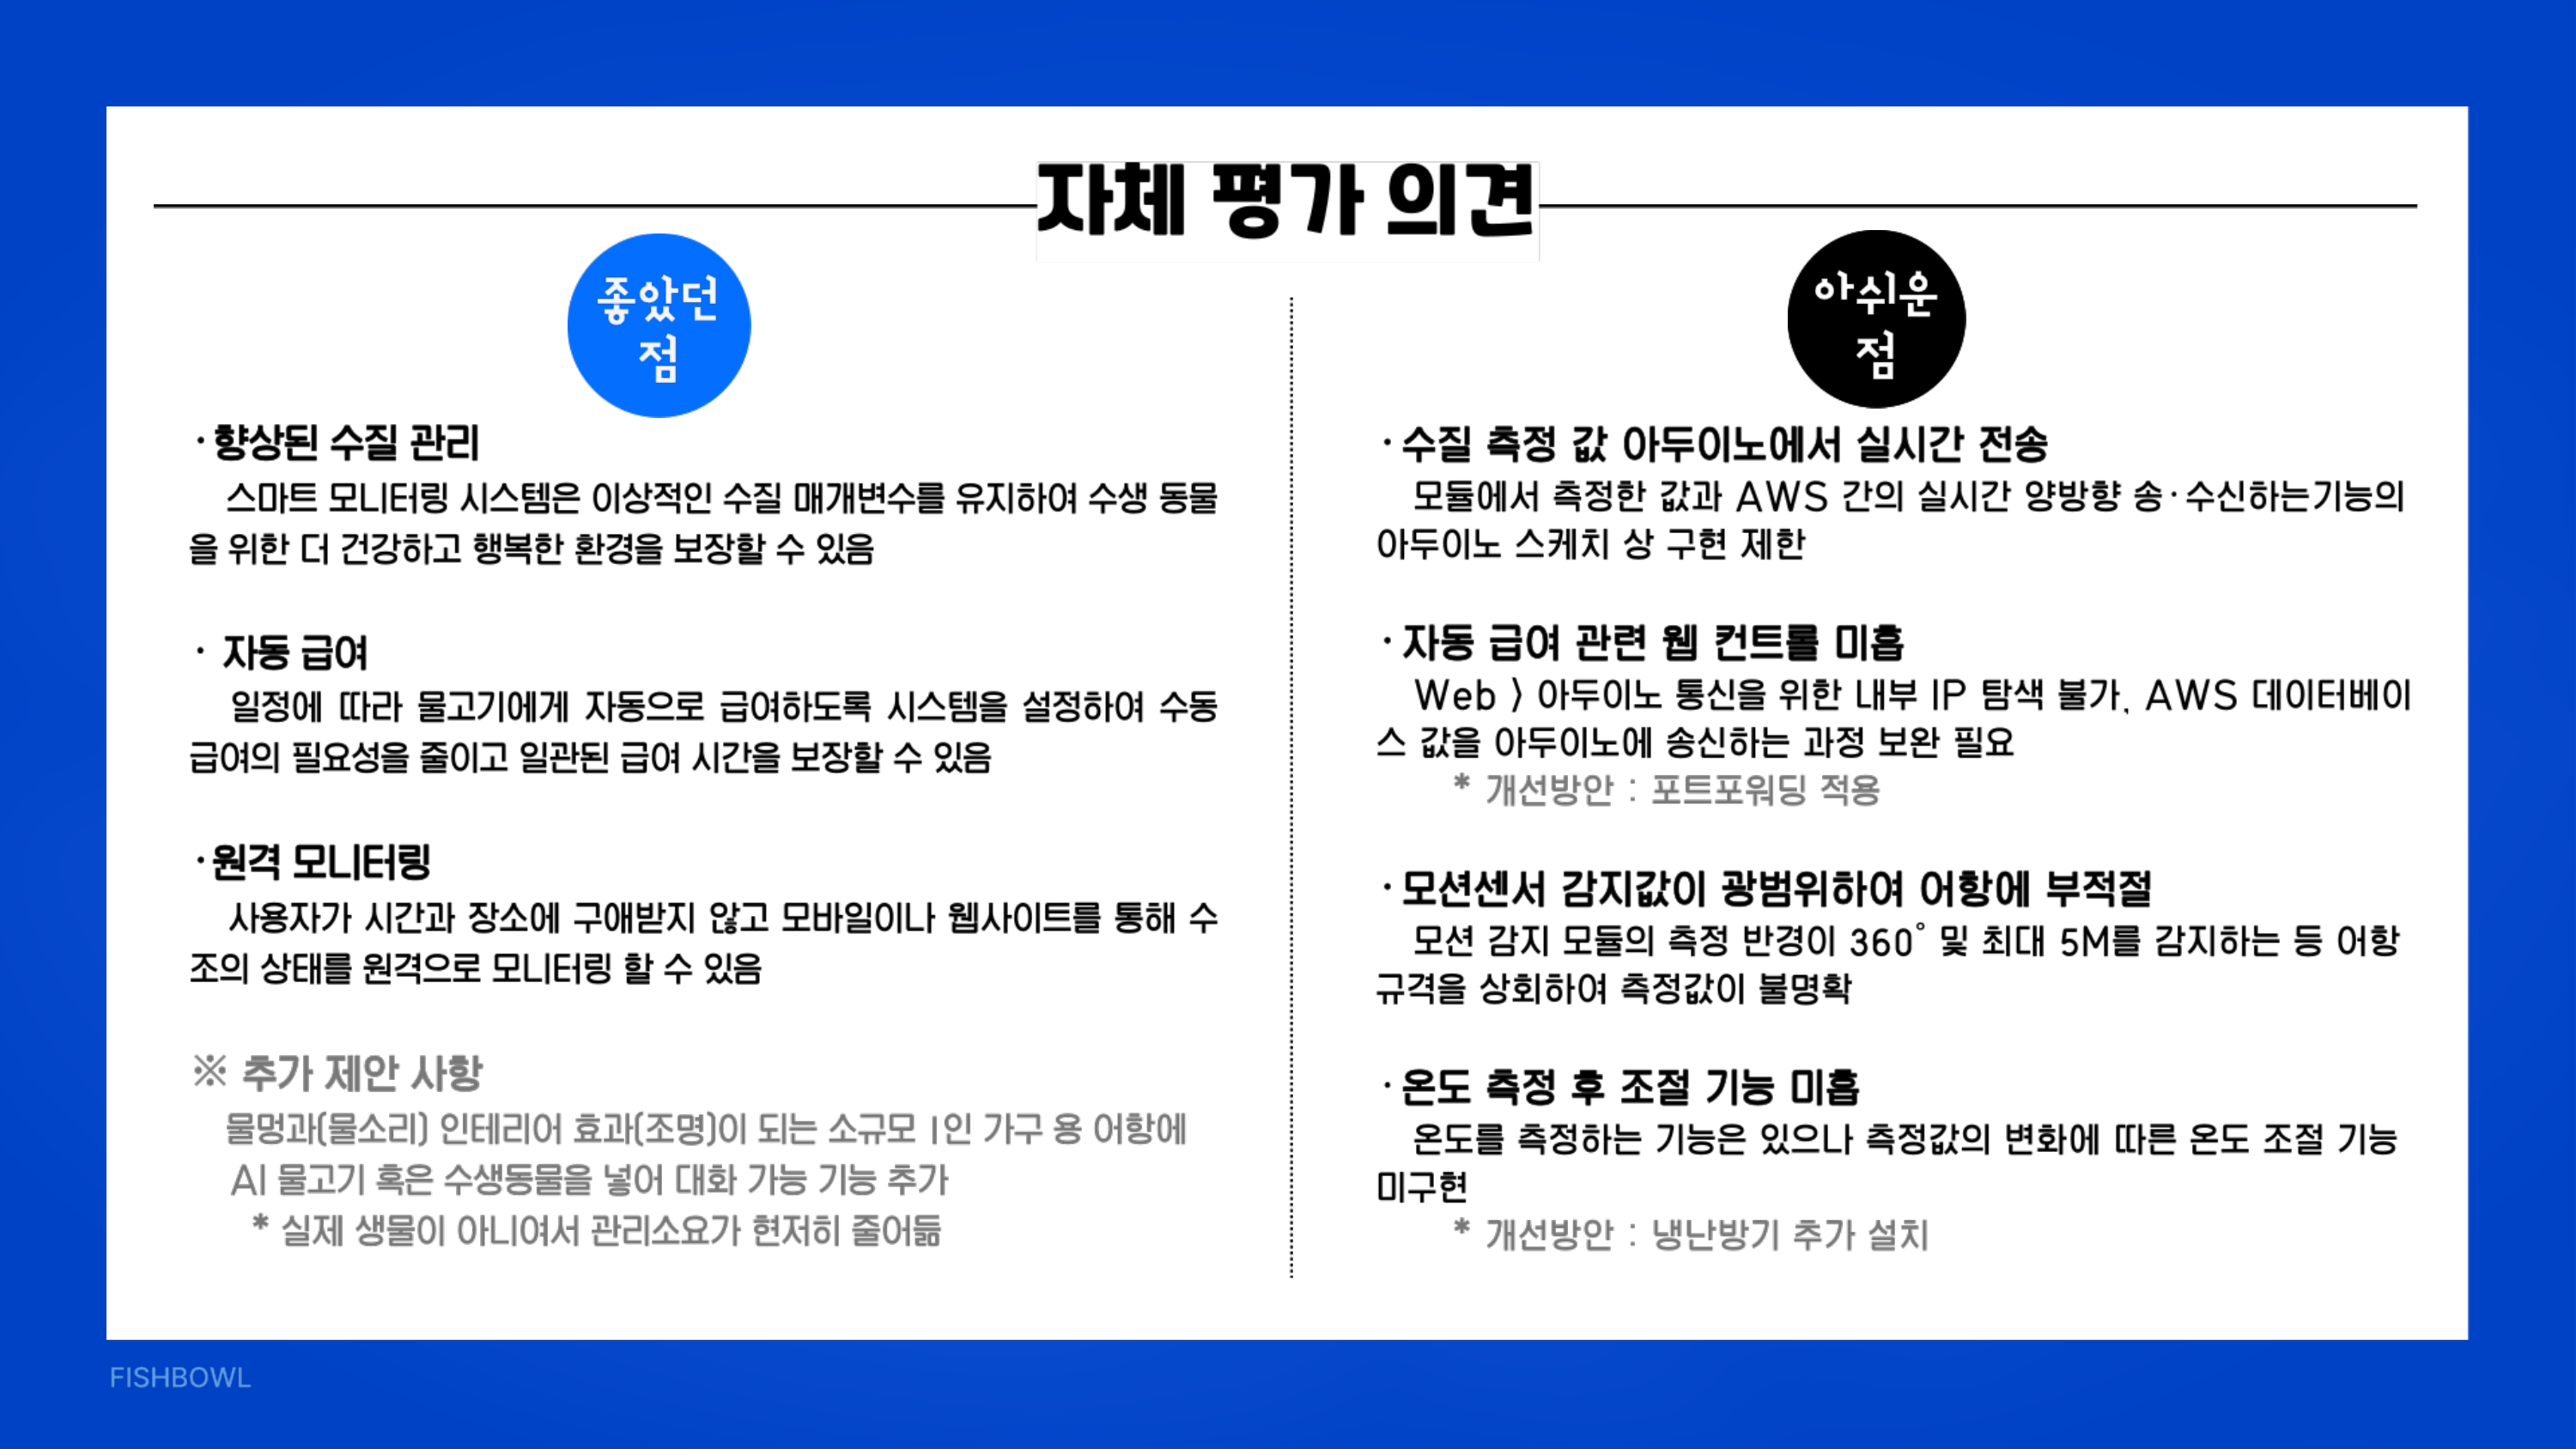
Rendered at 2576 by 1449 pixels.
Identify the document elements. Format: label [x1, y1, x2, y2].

picture [586, 262, 744, 406]
text_box [106, 106, 2470, 1343]
text_box [567, 233, 752, 409]
text_box [1787, 230, 1966, 409]
picture [105, 1353, 266, 1411]
text_box [153, 159, 2419, 268]
text_box [0, 0, 2576, 1449]
text_box [800, 785, 1782, 790]
picture [1793, 258, 1968, 403]
picture [182, 411, 1237, 1331]
picture [1369, 411, 2433, 1330]
